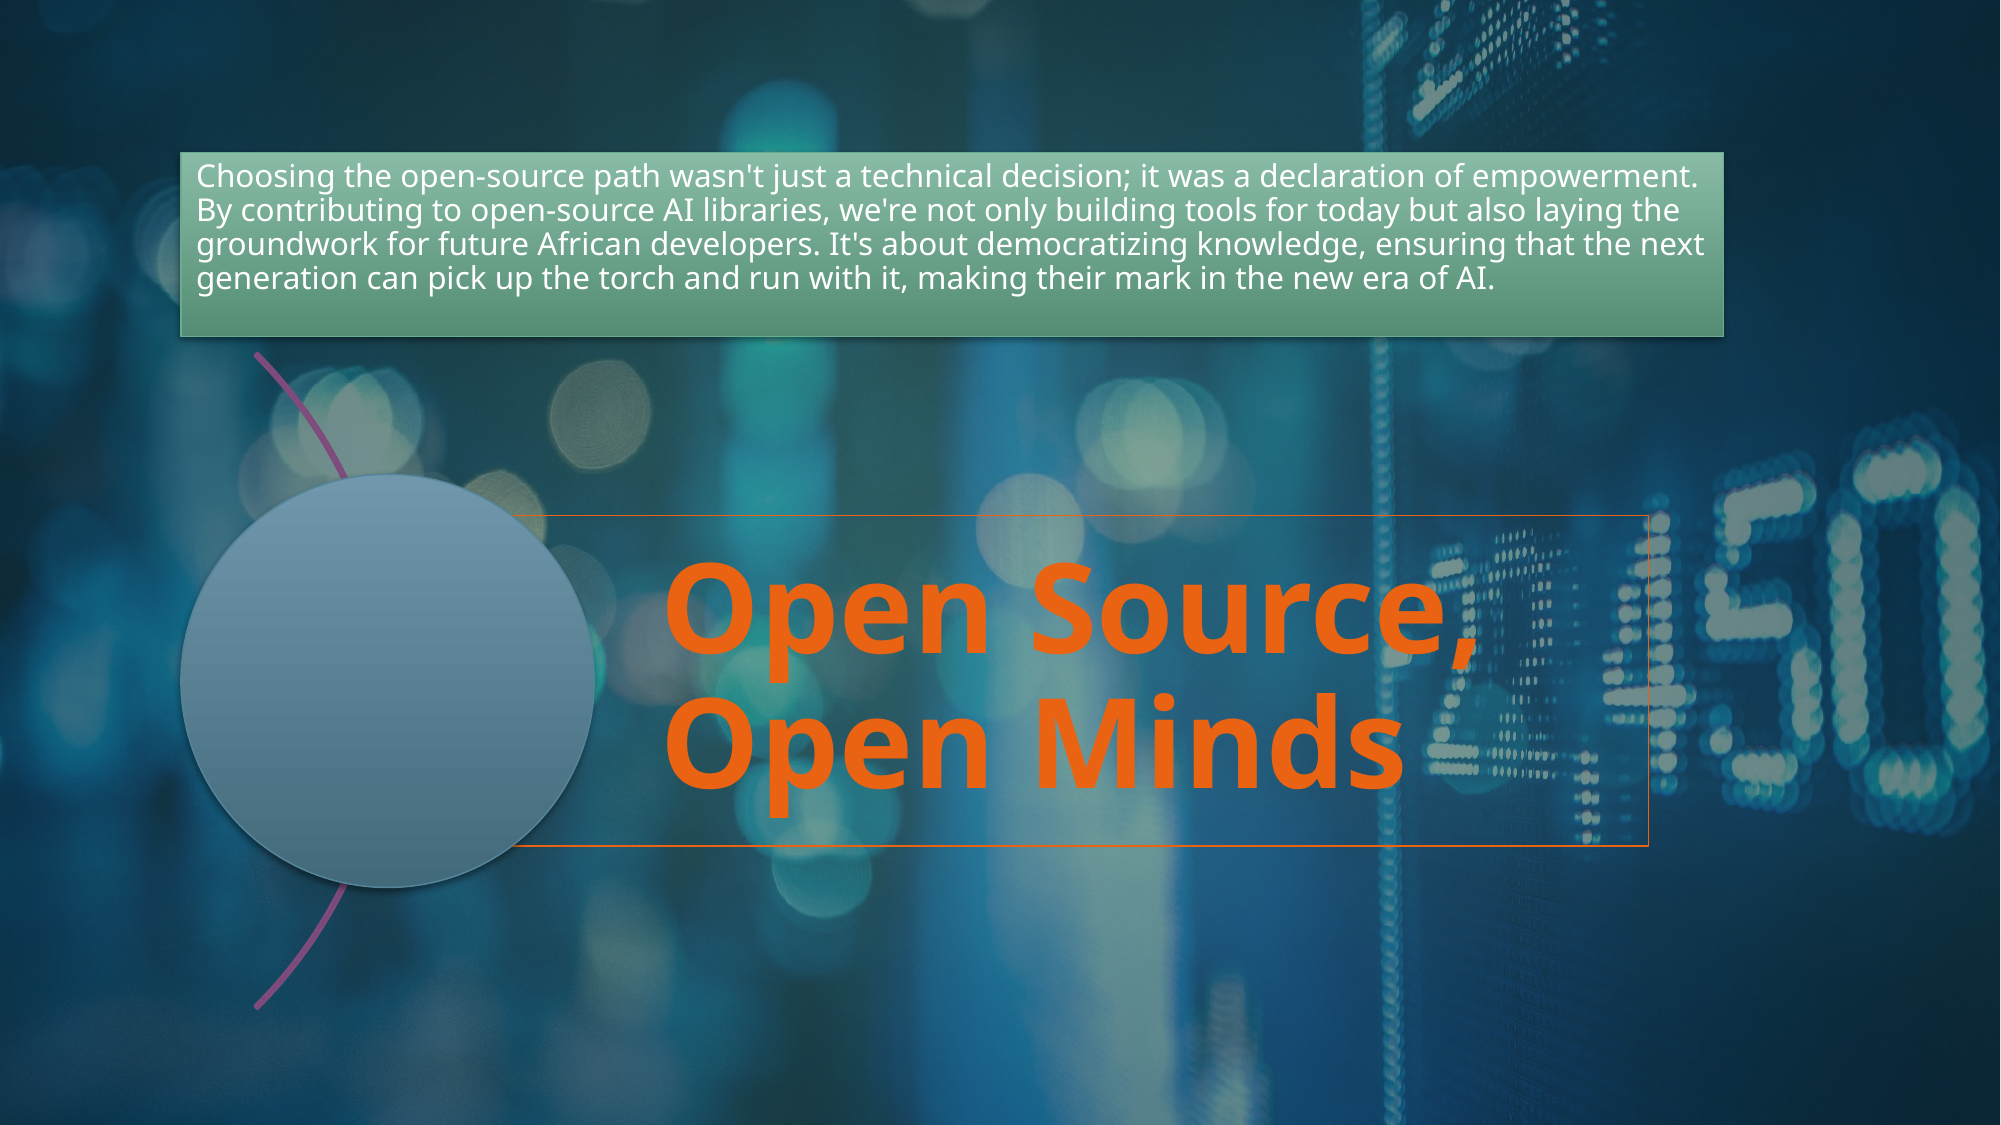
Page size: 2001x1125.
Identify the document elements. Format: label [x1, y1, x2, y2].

list [180, 336, 1649, 1026]
picture [0, 0, 2000, 1125]
